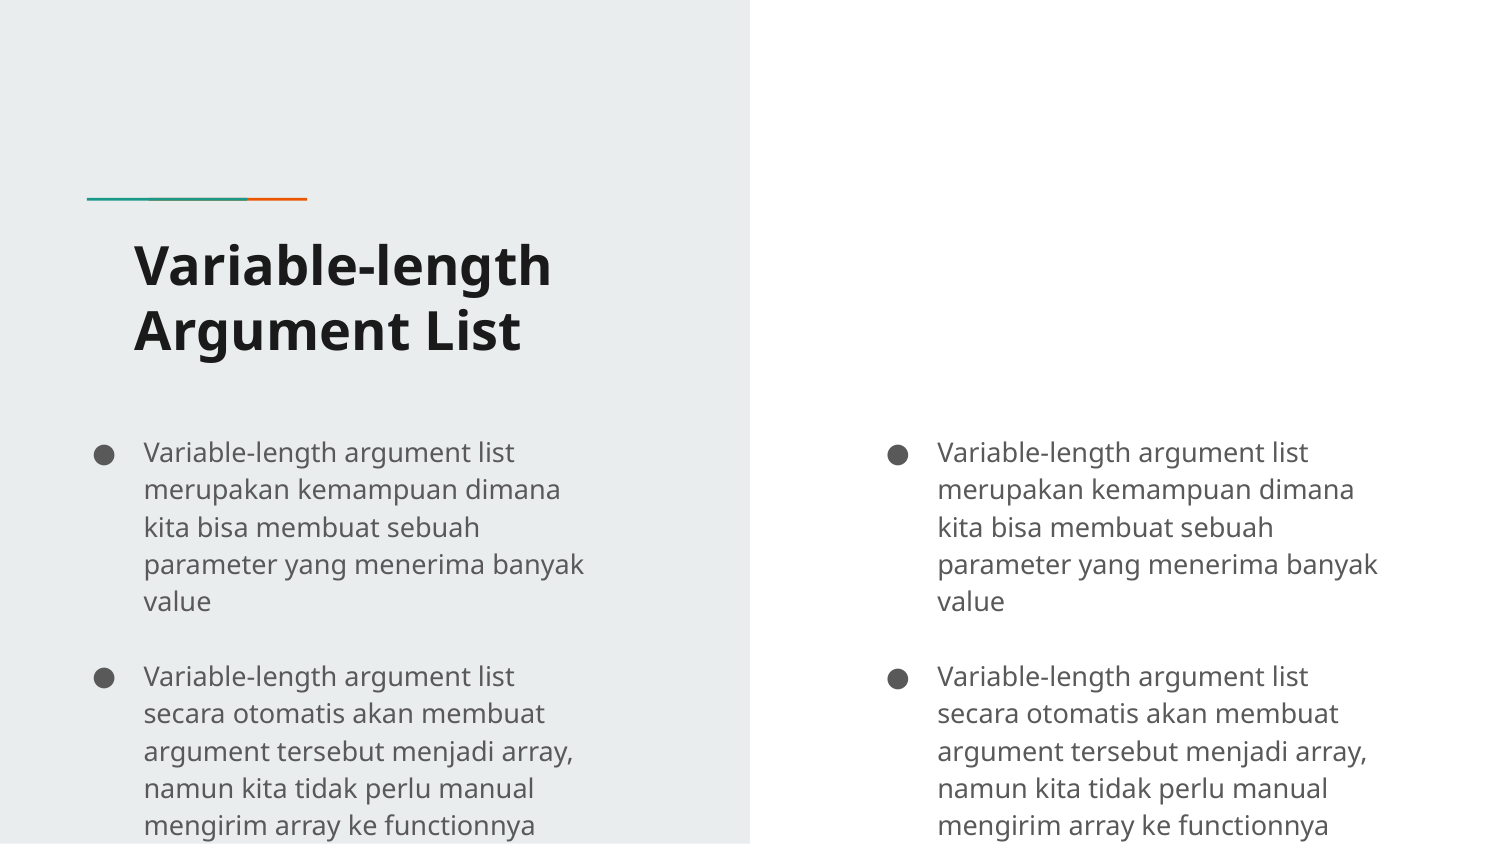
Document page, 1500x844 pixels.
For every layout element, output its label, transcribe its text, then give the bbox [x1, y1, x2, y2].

text_box Variable-length argument list merupakan kemampuan dimana kita bisa membuat sebuah parameter yang menerima banyak value Variable-length argument list secara otomatis akan membuat argument tersebut menjadi array, namun kita tidak perlu manual mengirim array ke functionnya [53, 415, 607, 844]
title Variable-length Argument List [119, 216, 662, 494]
list Variable-length argument list merupakan kemampuan dimana kita bisa membuat sebuah parameter yang menerima banyak value Variable-length argument list secara otomatis akan membuat argument tersebut menjadi array, namun kita tidak perlu manual mengirim array ke functionnya [847, 415, 1401, 844]
